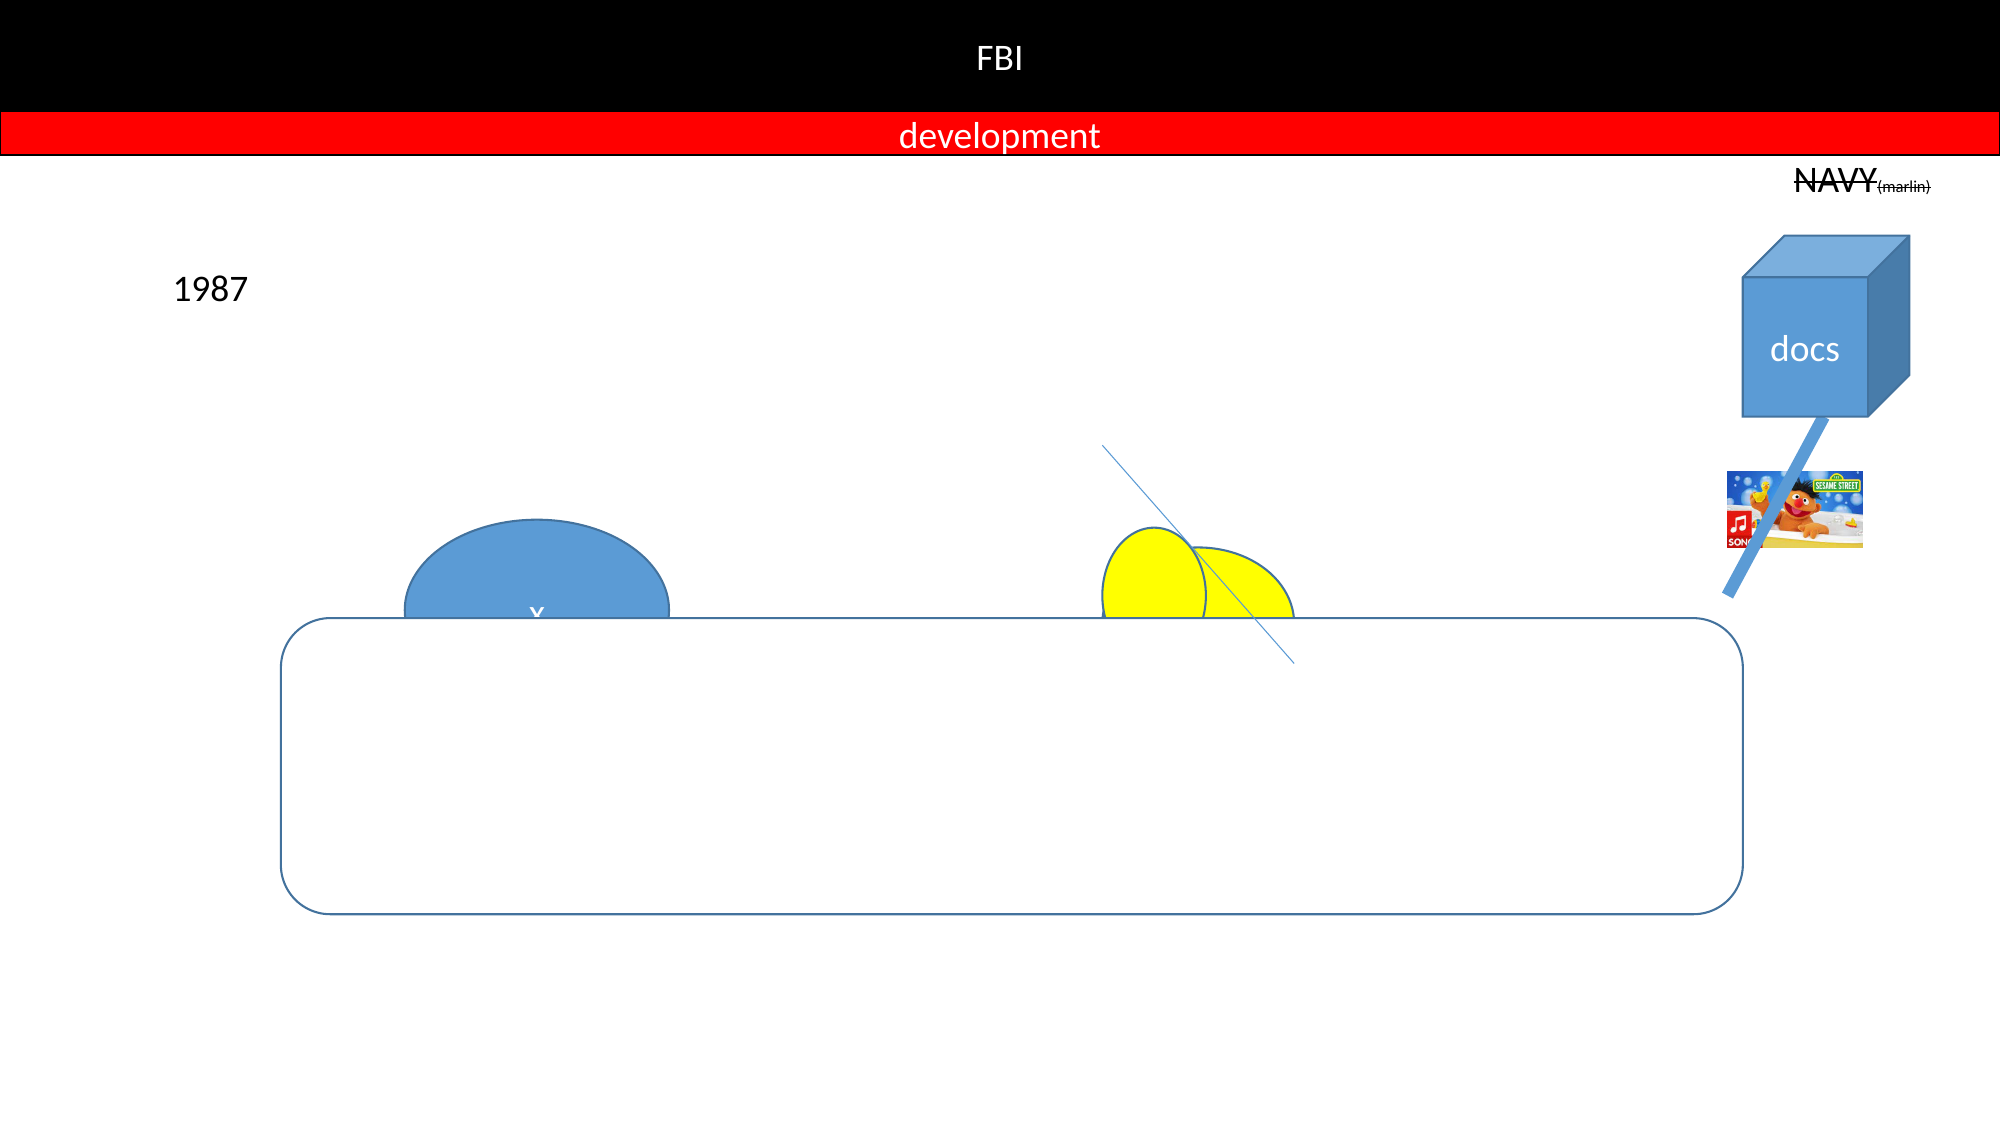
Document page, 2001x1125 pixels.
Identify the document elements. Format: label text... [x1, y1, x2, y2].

text_box development [0, 110, 2000, 156]
text_box [1869, 240, 1908, 412]
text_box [1727, 416, 1824, 596]
picture [1824, 471, 1863, 548]
text_box x [403, 518, 671, 617]
text_box [279, 617, 1744, 916]
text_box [1102, 445, 1295, 664]
text_box 1987 [157, 257, 264, 317]
text_box FBI [0, 0, 2000, 110]
text_box [1747, 237, 1905, 276]
text_box NAVY(marlin) [1778, 147, 1946, 208]
text_box docs [1741, 234, 1911, 418]
